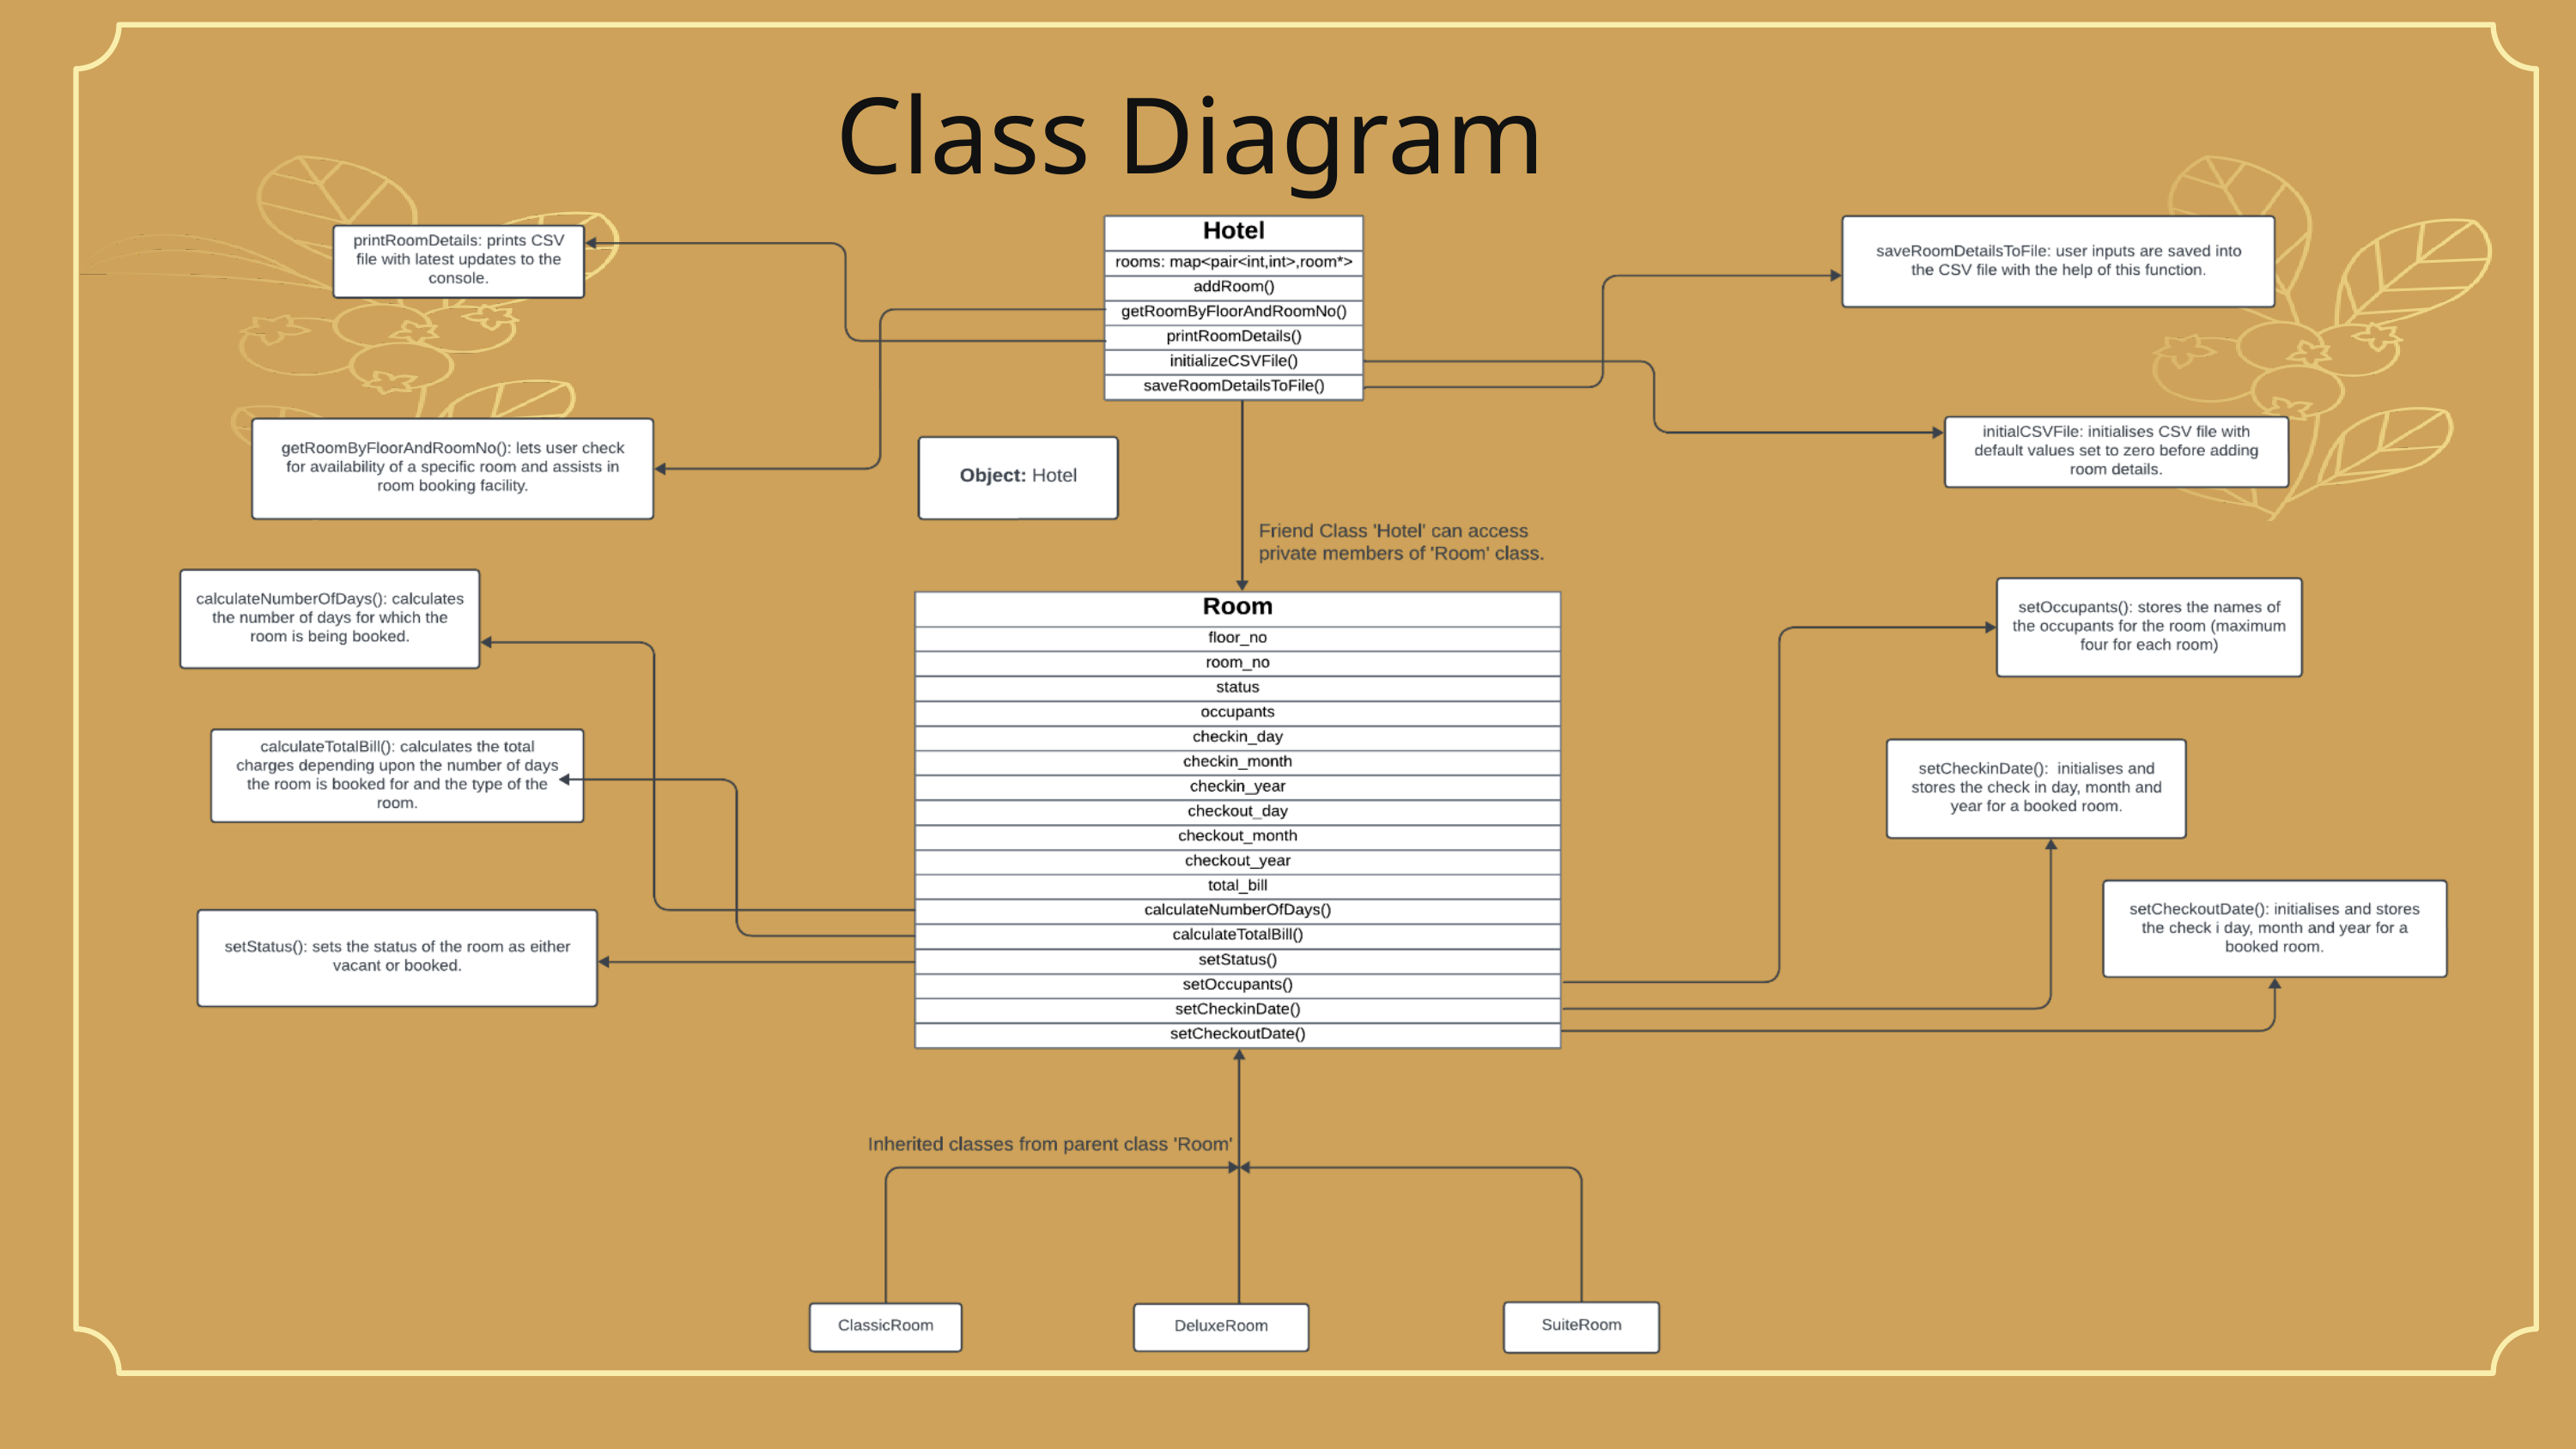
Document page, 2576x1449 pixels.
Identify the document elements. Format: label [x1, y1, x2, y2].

text_box [76, 24, 2537, 1373]
picture [155, 191, 2473, 1377]
